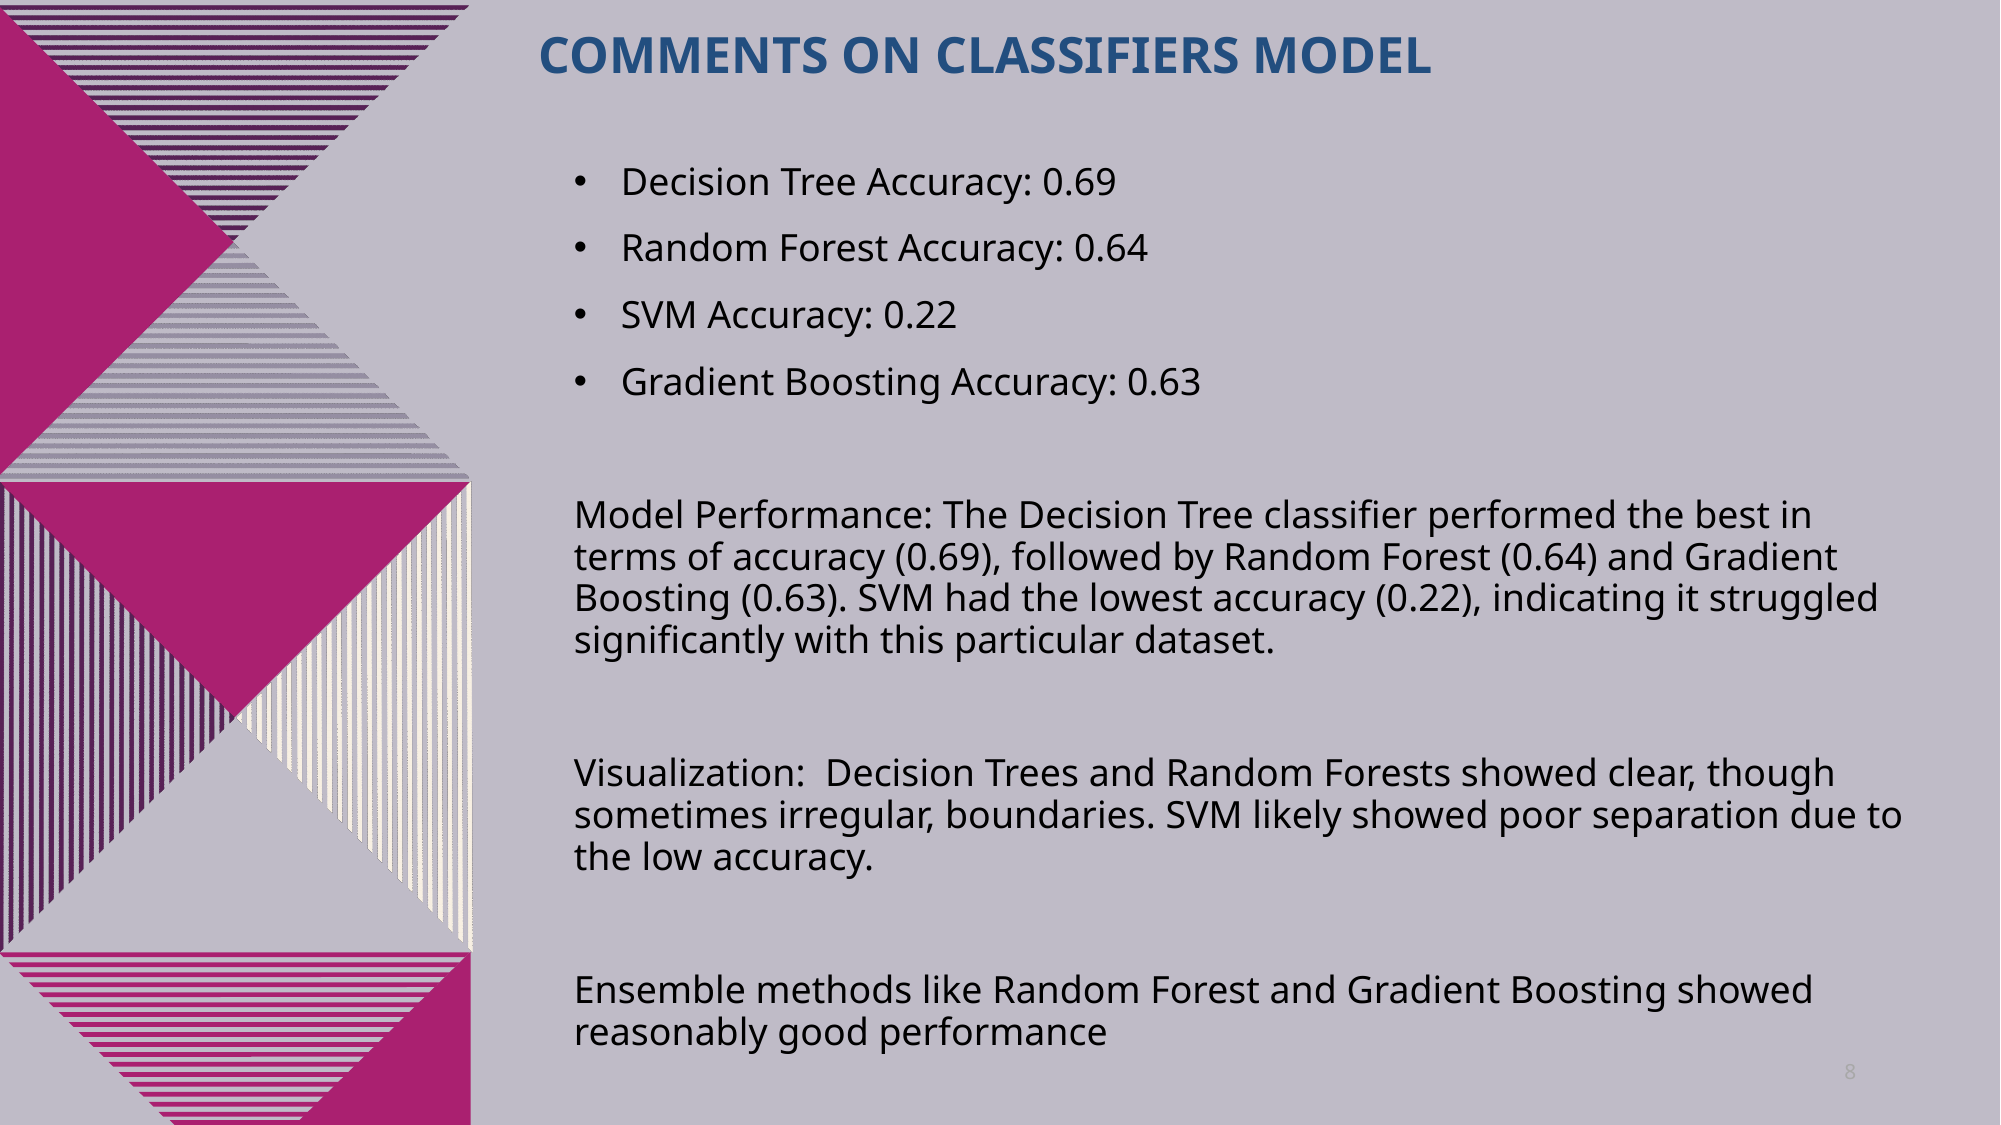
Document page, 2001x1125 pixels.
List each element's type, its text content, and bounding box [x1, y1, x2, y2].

picture [0, 0, 468, 241]
slide_number 8 [1796, 1042, 1872, 1103]
list Decision Tree Accuracy: 0.69 Random Forest Accuracy: 0.64 SVM Accuracy: 0.22 Gradient Boosting Accuracy: 0.63 Model Performance: The Decision Tree classifier performed the best in terms of accuracy (0.69), followed by Random Forest (0.64) and Gradient Boosting (0.63). SVM had the lowest accuracy (0.22), indicating it struggled significantly with this particular dataset. Visualization: Decision Trees and Random Forests showed clear, though sometimes irregular, boundaries. SVM likely showed poor separation due to the low accuracy. Ensemble methods like Random Forest and Gradient Boosting showed reasonably good performance [558, 153, 1933, 647]
picture [0, 242, 469, 482]
picture [236, 481, 707, 952]
title Comments on classifiers Model [523, 22, 1818, 357]
picture [0, 483, 234, 951]
